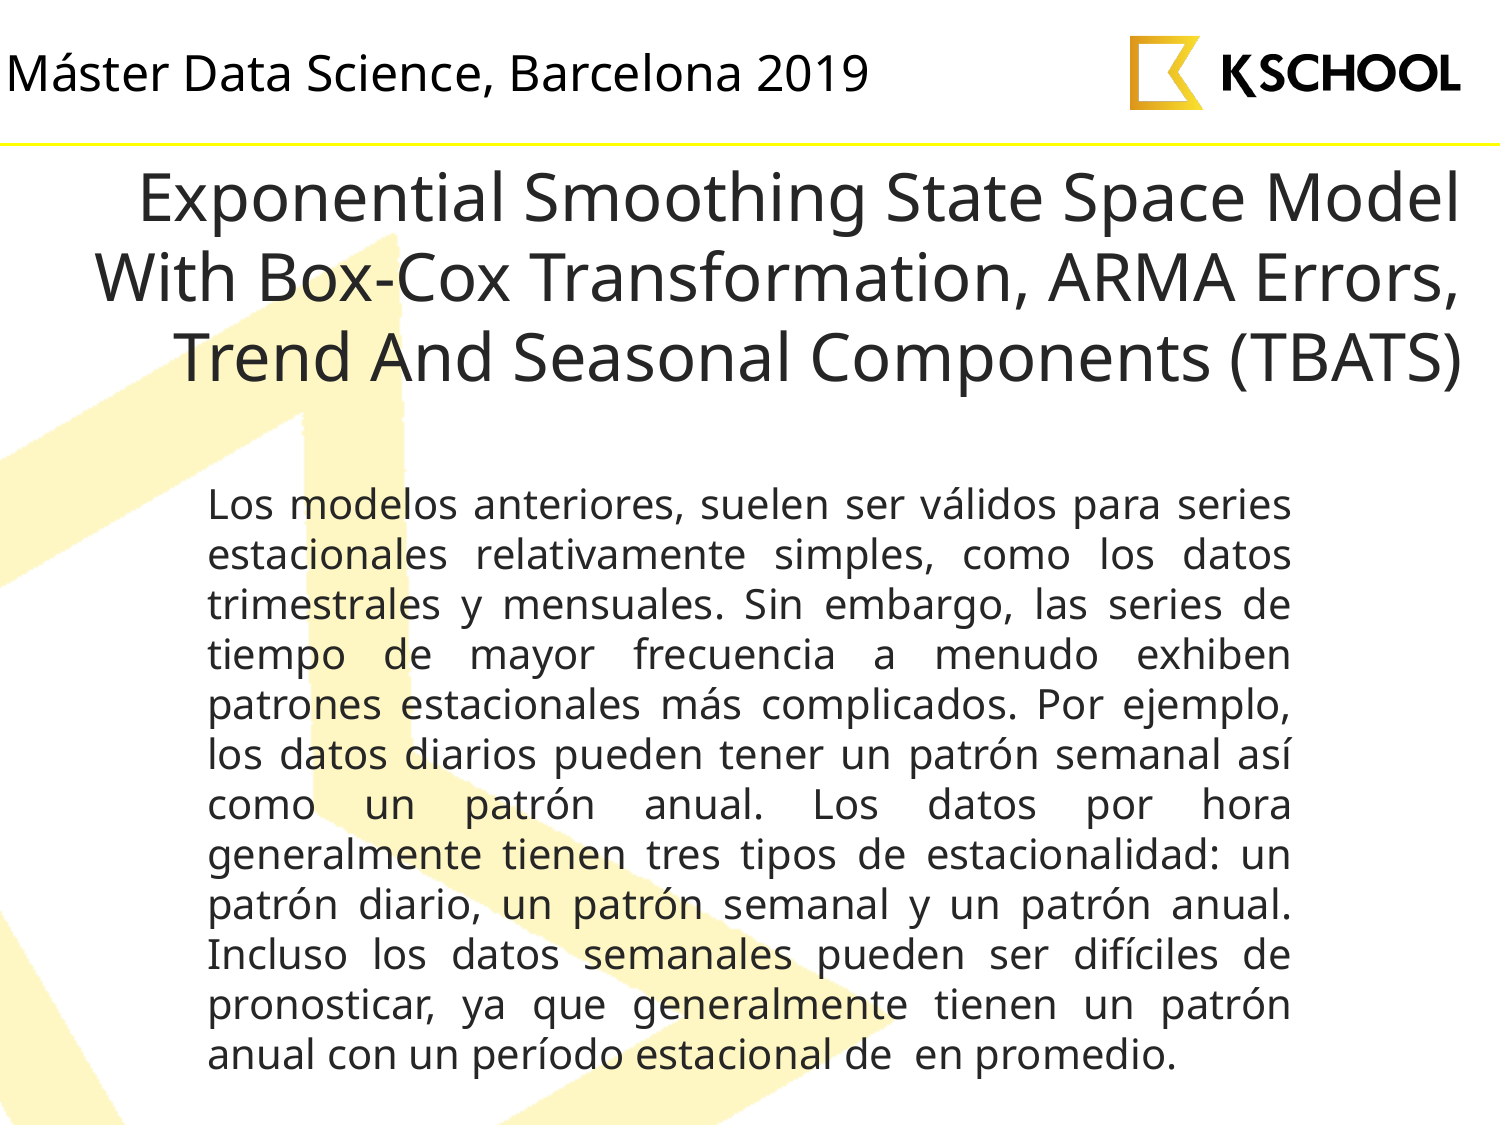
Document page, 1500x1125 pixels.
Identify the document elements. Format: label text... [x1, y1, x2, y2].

picture [915, 750, 919, 766]
picture [910, 549, 919, 558]
picture [0, 188, 919, 1125]
picture [1121, 23, 1473, 120]
title Exponential Smoothing State Space Model With Box-Cox Transformation, ARMA Errors, Trend And Seasonal Components (TBATS) [76, 147, 1478, 268]
